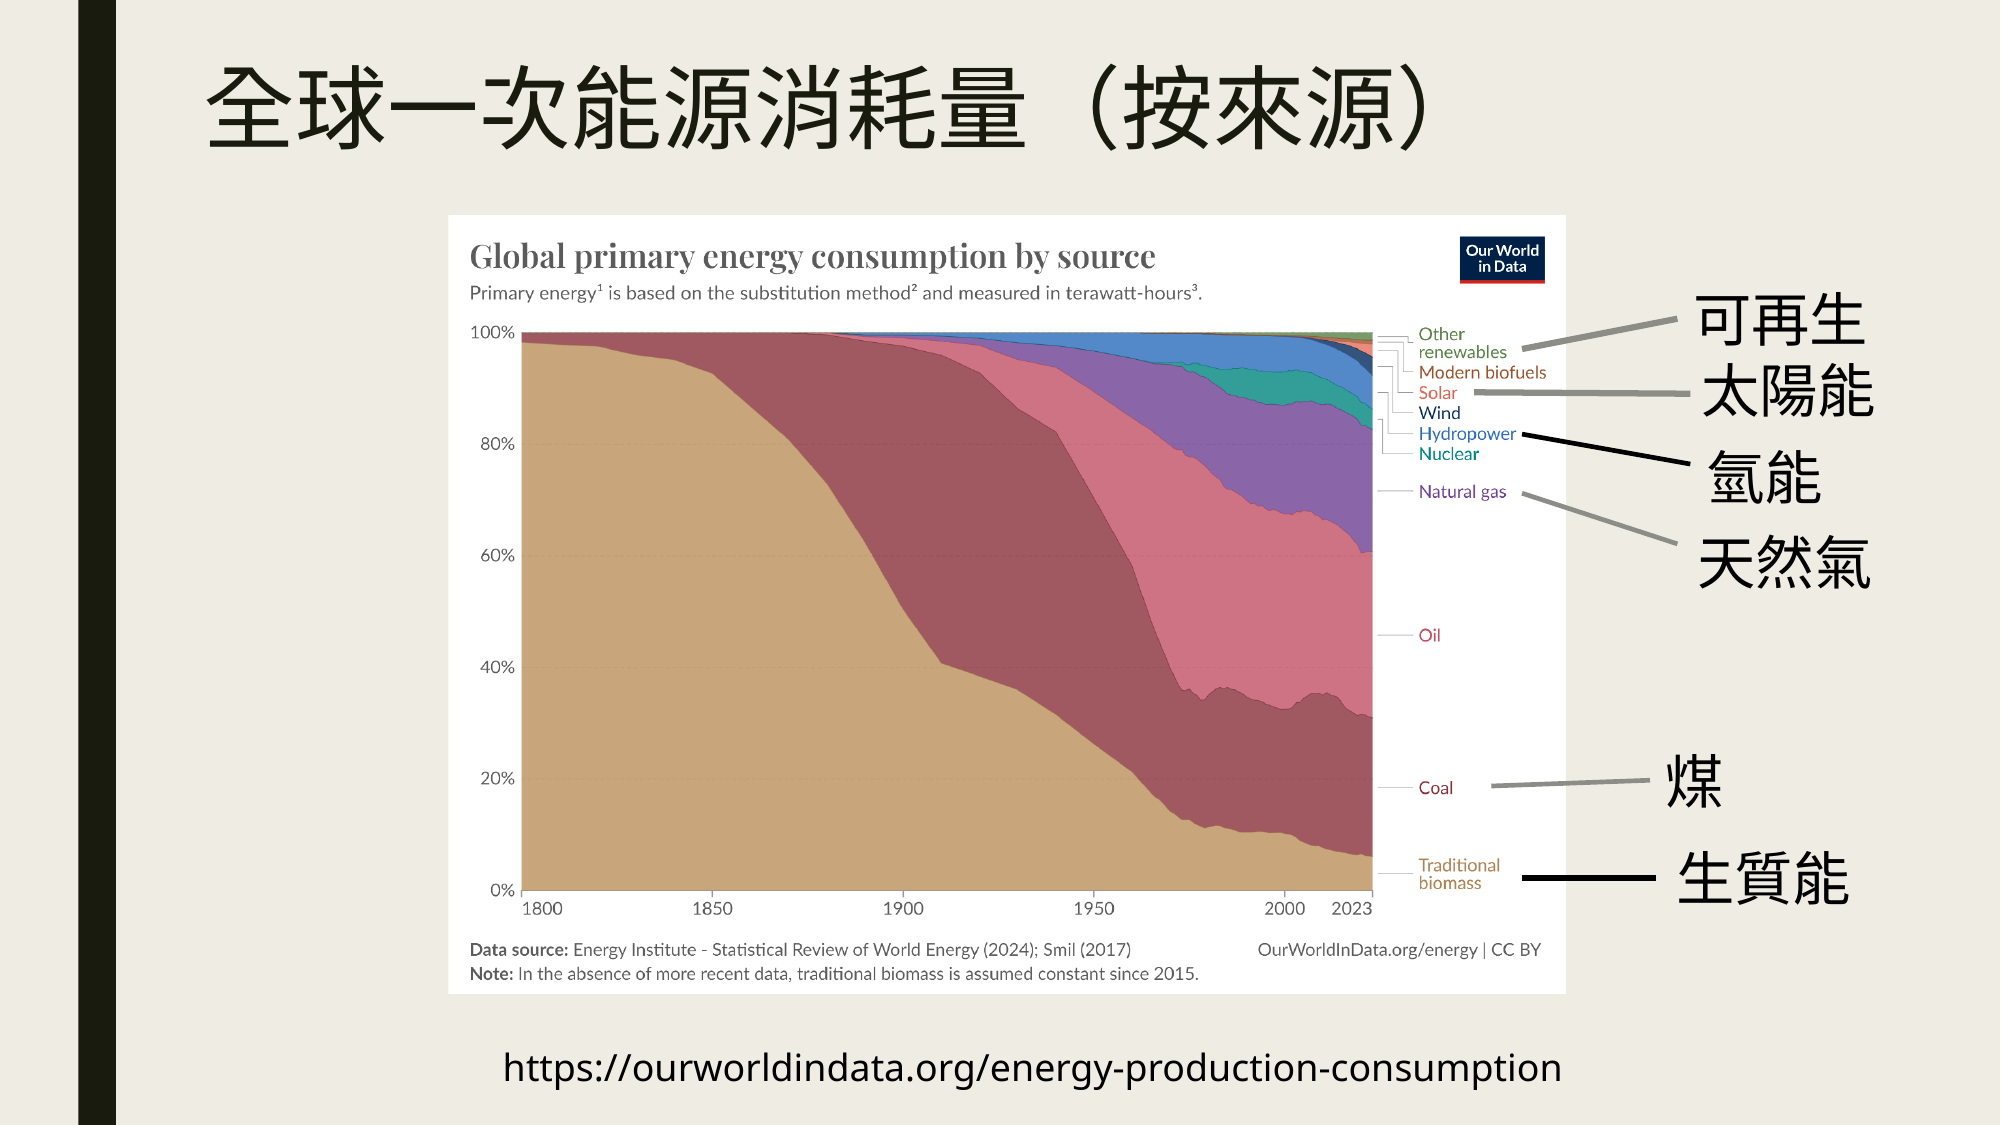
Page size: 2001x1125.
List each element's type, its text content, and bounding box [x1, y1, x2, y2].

text_box 生質能 [1661, 834, 1867, 920]
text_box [1491, 780, 1650, 786]
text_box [1521, 493, 1678, 544]
text_box 氫能 [1691, 434, 1838, 518]
text_box 全球一次能源消耗量（按來源） [188, 56, 1764, 186]
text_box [1521, 434, 1691, 465]
text_box 太陽能 [1686, 346, 1892, 432]
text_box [1521, 318, 1678, 349]
text_box 煤 [1650, 737, 1739, 823]
text_box 可再生 [1678, 275, 1884, 361]
picture [448, 215, 1566, 994]
text_box 天然氣 [1682, 518, 1888, 604]
text_box https://ourworldindata.org/energy-production-consumption [487, 1036, 1579, 1097]
